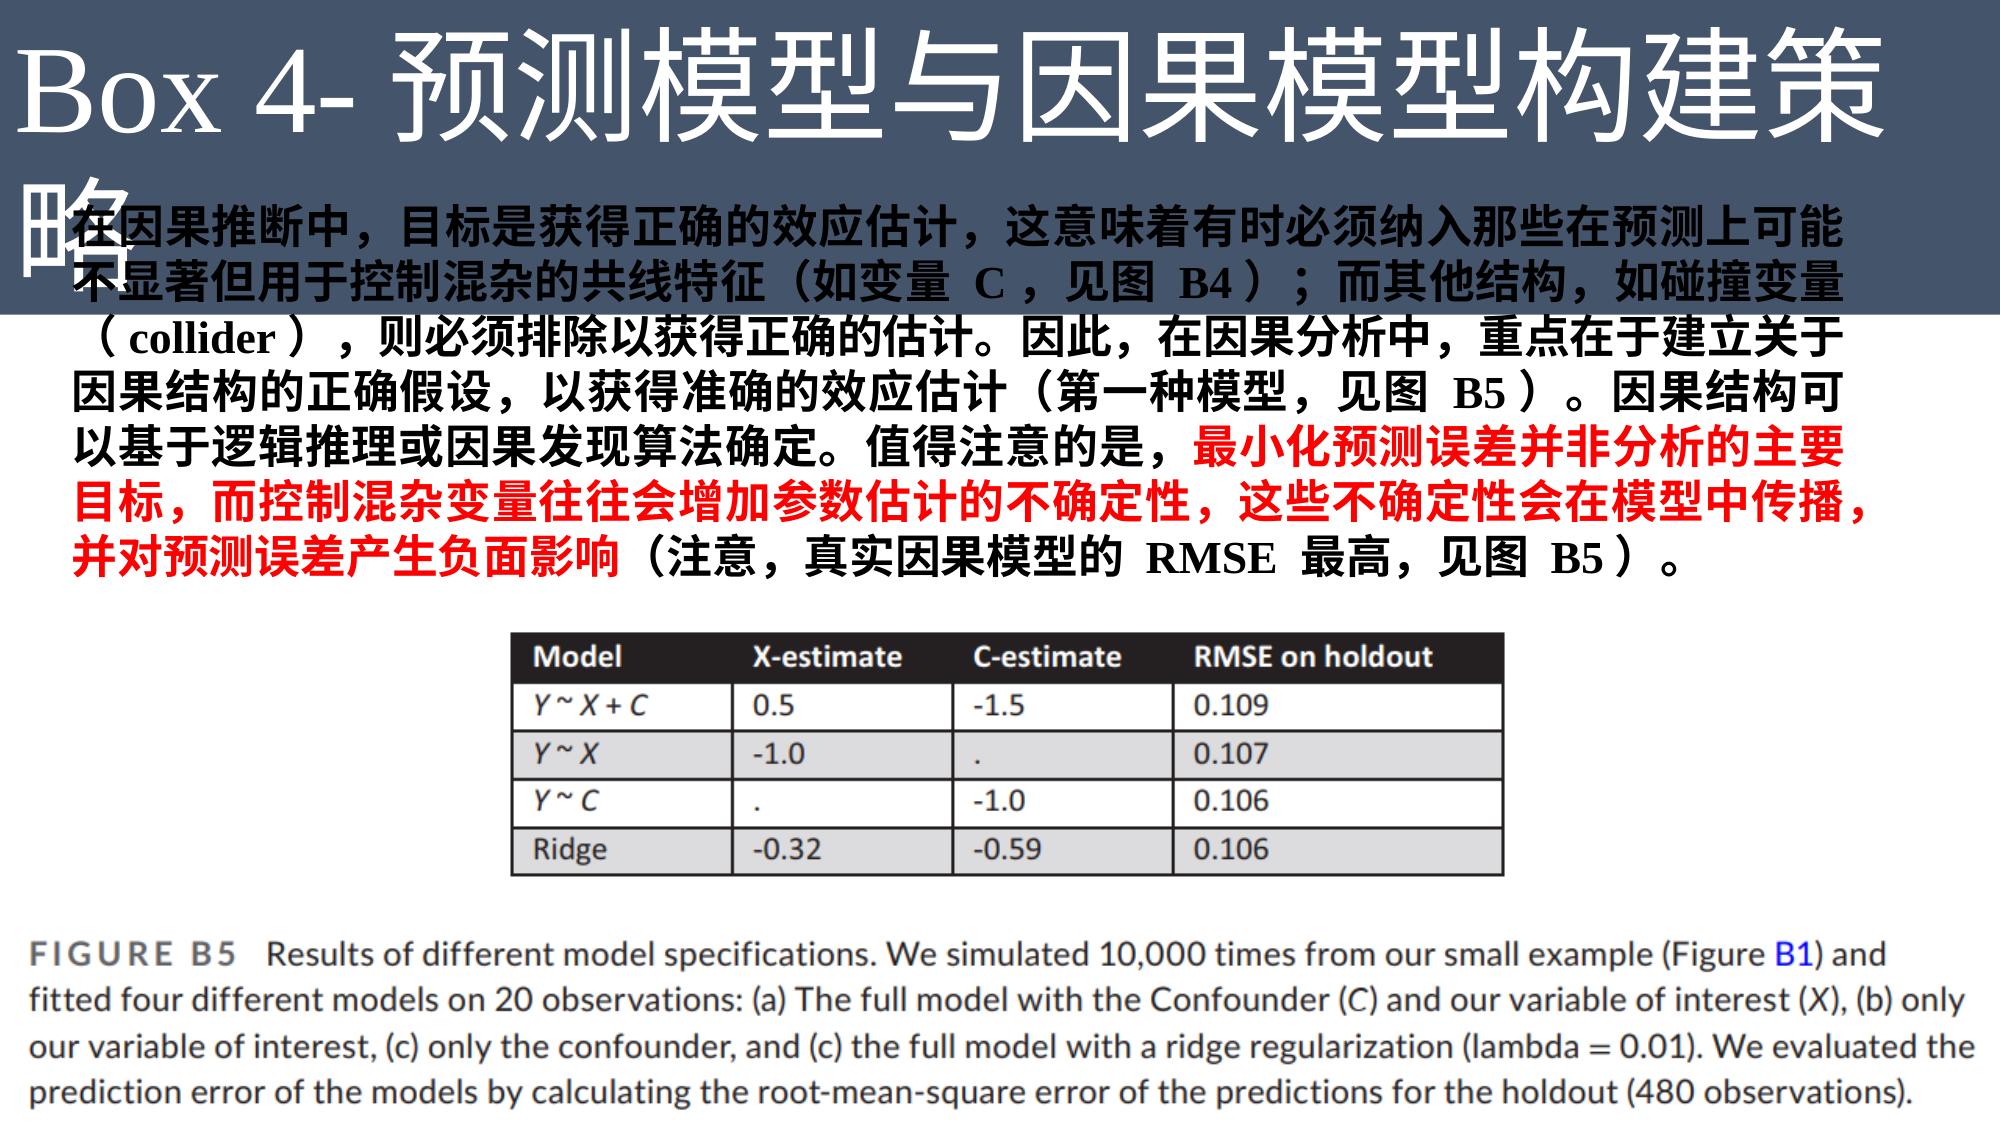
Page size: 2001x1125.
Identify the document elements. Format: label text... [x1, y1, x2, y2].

picture [20, 617, 1980, 1113]
text_box 在因果推断中，目标是获得正确的效应估计，这意味着有时必须纳入那些在预测上可能不显著但用于控制混杂的共线特征（如变量 C，见图 B4）；而其他结构，如碰撞变量（collider），则必须排除以获得正确的估计。因此，在因果分析中，重点在于建立关于因果结构的正确假设，以获得准确的效应估计（第一种模型，见图 B5）。因果结构可以基于逻辑推理或因果发现算法确定。值得注意的是，最小化预测误差并非分析的主要目标，而控制混杂变量往往会增加参数估计的不确定性，这些不确定性会在模型中传播，并对预测误差产生负面影响（注意，真实因果模型的 RMSE 最高，见图 B5）。 [57, 190, 1860, 590]
text_box Box 4-预测模型与因果模型构建策略 [0, 0, 2000, 315]
